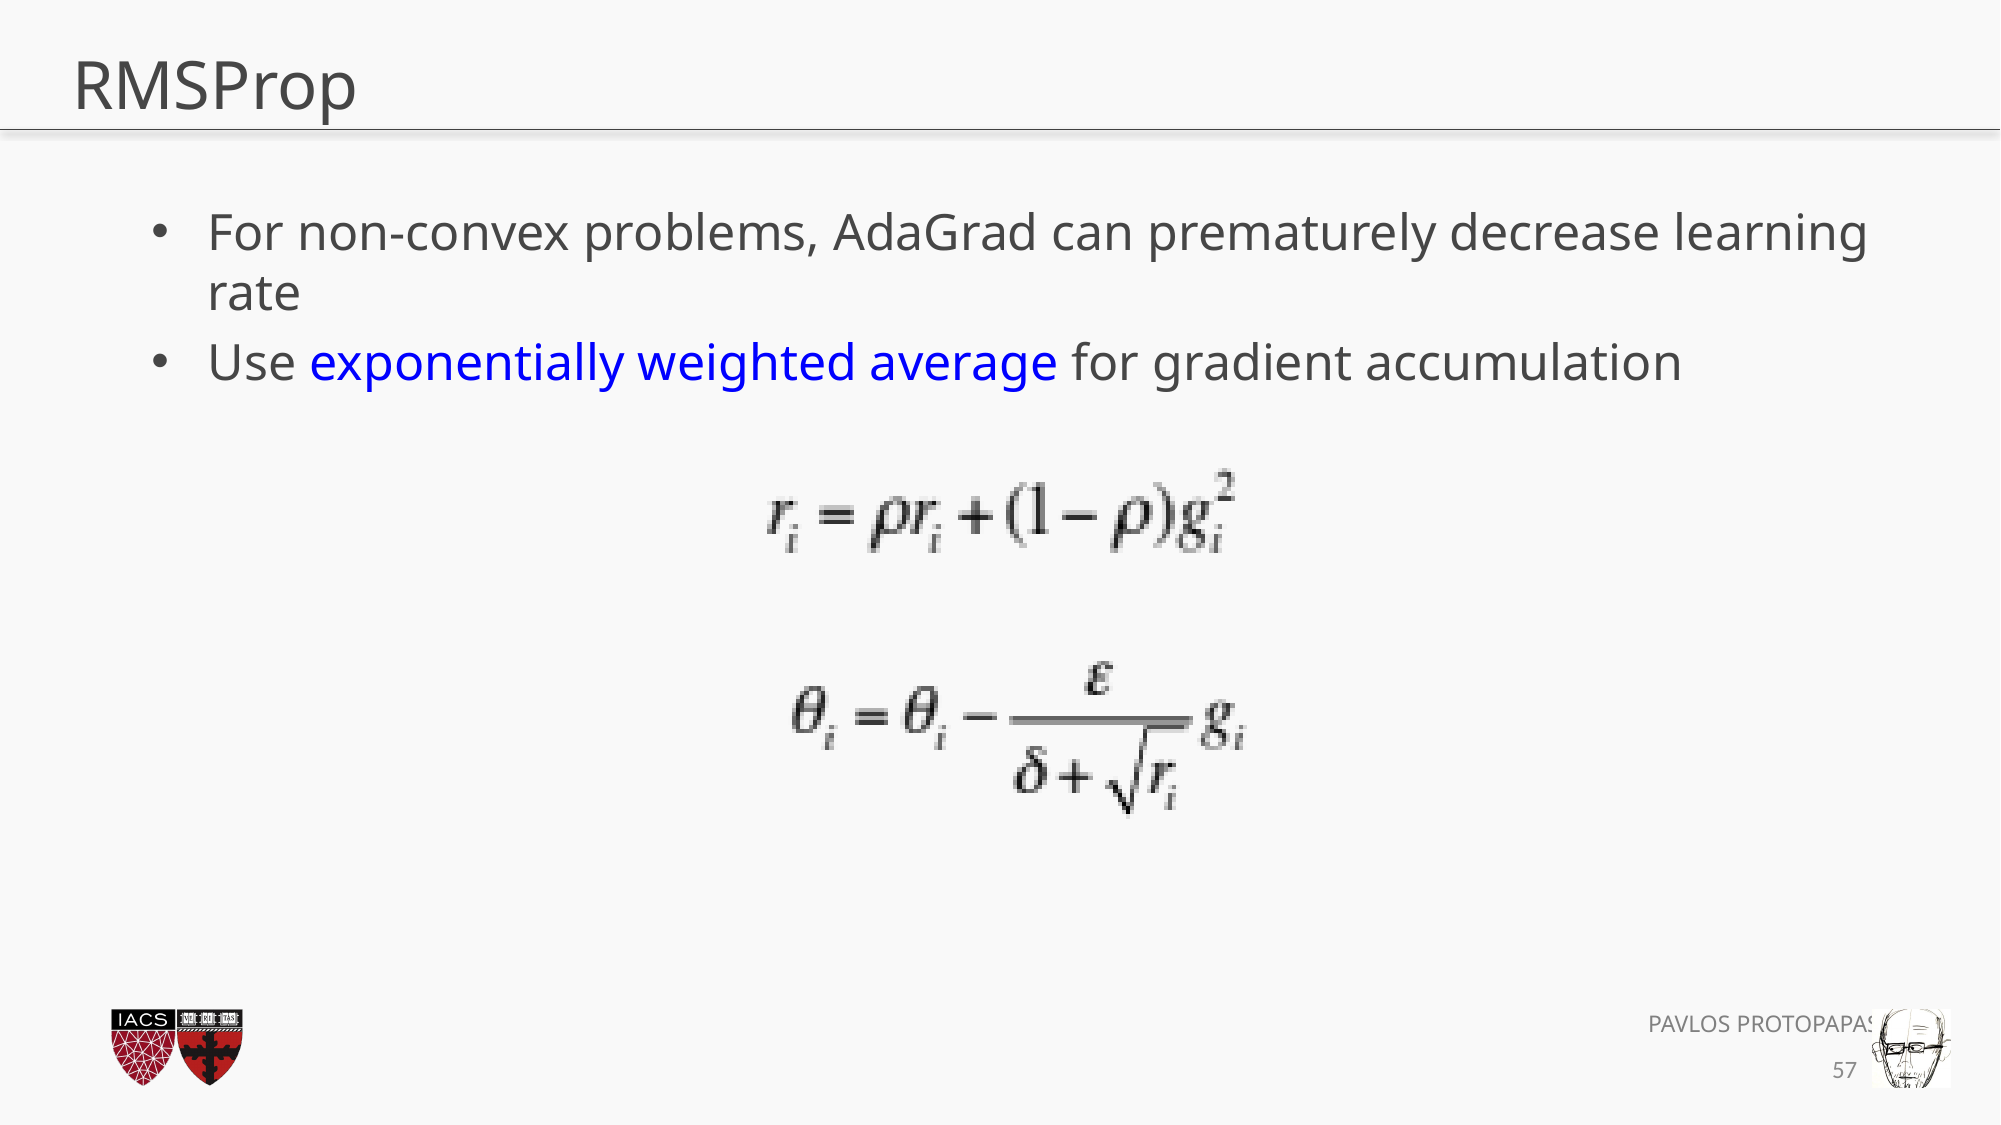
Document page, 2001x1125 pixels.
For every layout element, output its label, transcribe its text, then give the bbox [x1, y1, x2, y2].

picture [1872, 1009, 1951, 1088]
slide_number 57 [1405, 1038, 1873, 1099]
picture [109, 1009, 243, 1086]
list For non-convex problems, AdaGrad can prematurely decrease learning rate Use exponentially weighted average for gradient accumulation [136, 193, 1896, 540]
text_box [759, 454, 1241, 563]
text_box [784, 627, 1248, 825]
title RMSProp [57, 35, 1943, 162]
